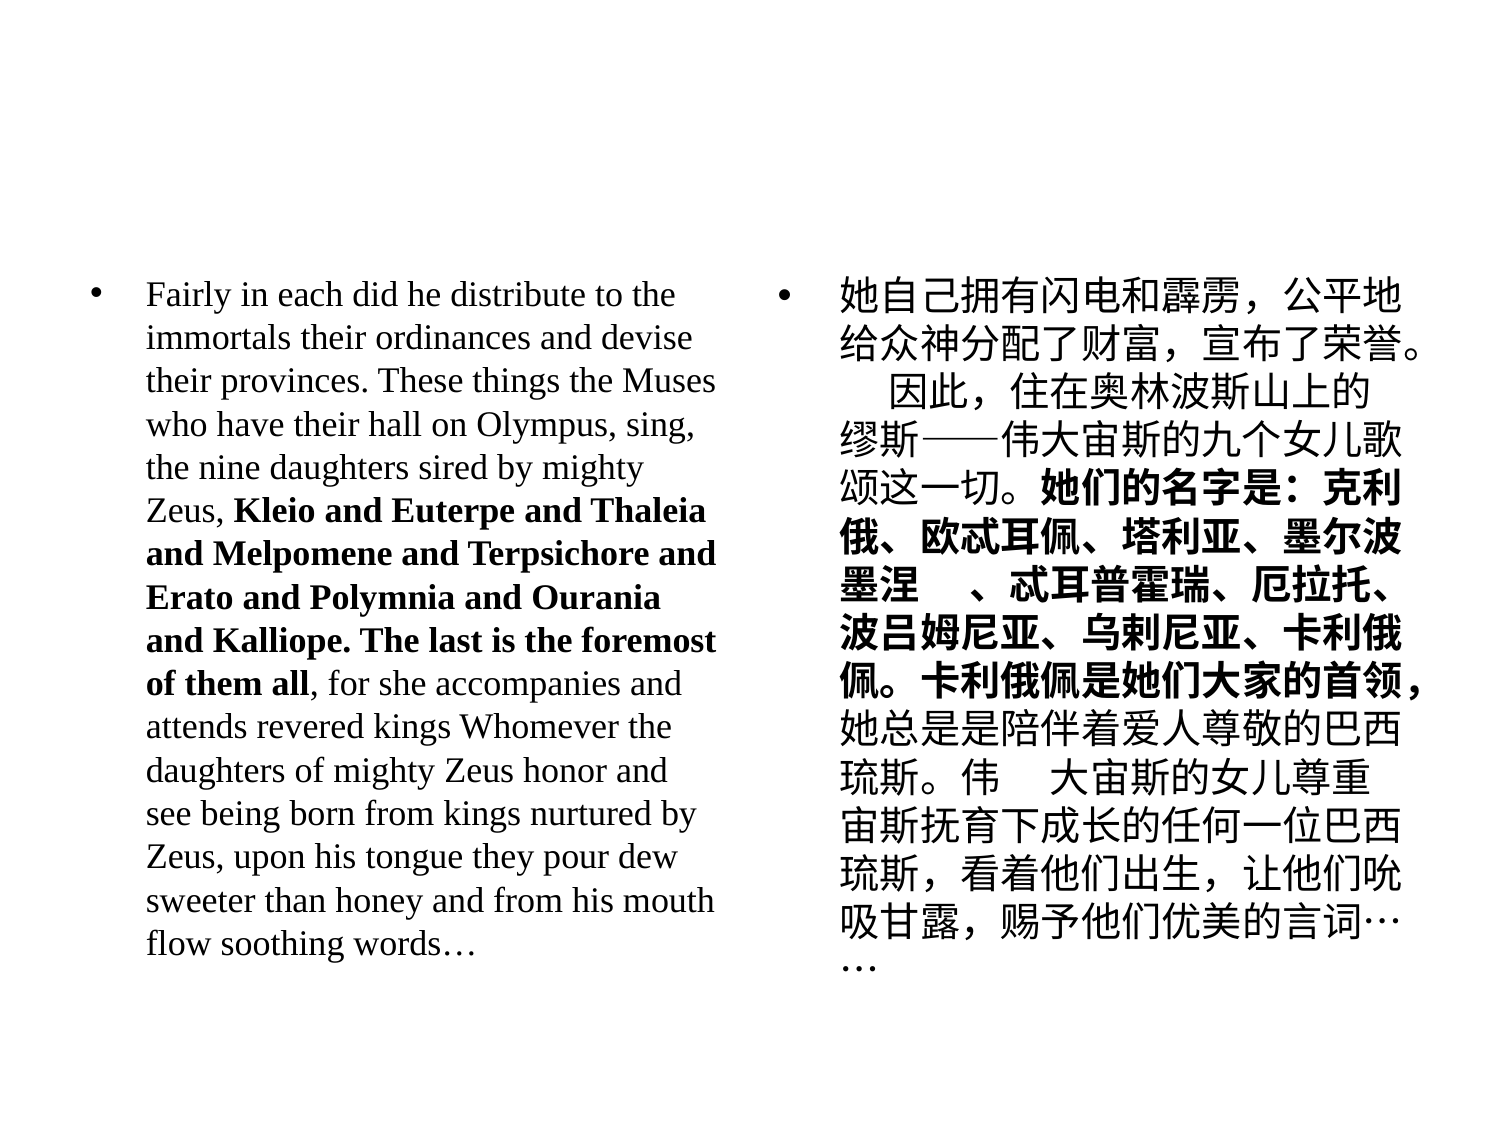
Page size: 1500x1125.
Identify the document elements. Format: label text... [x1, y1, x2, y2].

list Fairly in each did he distribute to the immortals their ordinances and devise their provinces. These things the Muses who have their hall on Olympus, sing, the nine daughters sired by mighty Zeus, Kleio and Euterpe and Thaleia and Melpomene and Terpsichore and Erato and Polymnia and Ourania and Kalliope. The last is the foremost of them all, for she accompanies and attends revered kings Whomever the daughters of mighty Zeus honor and see being born from kings nurtured by Zeus, upon his tongue they pour dew sweeter than honey and from his mouth flow soothing words… [75, 262, 738, 1005]
list 她⾃⼰拥有闪电和霹雳，公平地给众神分配了财富，宣布了荣誉。 因此，住在奥林波斯⼭上的缪斯——伟⼤宙斯的九个⼥⼉歌颂这⼀切。她们的名字是：克利俄、欧忒⽿佩、塔利亚、墨尔波墨涅 、忒⽿普霍瑞、厄拉托、波吕姆尼亚、乌剌尼亚、卡利俄佩。卡利俄佩是她们⼤家的⾸领，她总是是陪伴着爱⼈尊敬的巴西琉斯。伟 ⼤宙斯的⼥⼉尊重宙斯抚育下成长的任何⼀位巴西琉斯，看着他们出⽣，让他们吮吸⽢露，赐予他们优美的⾔词…… [762, 262, 1425, 1005]
